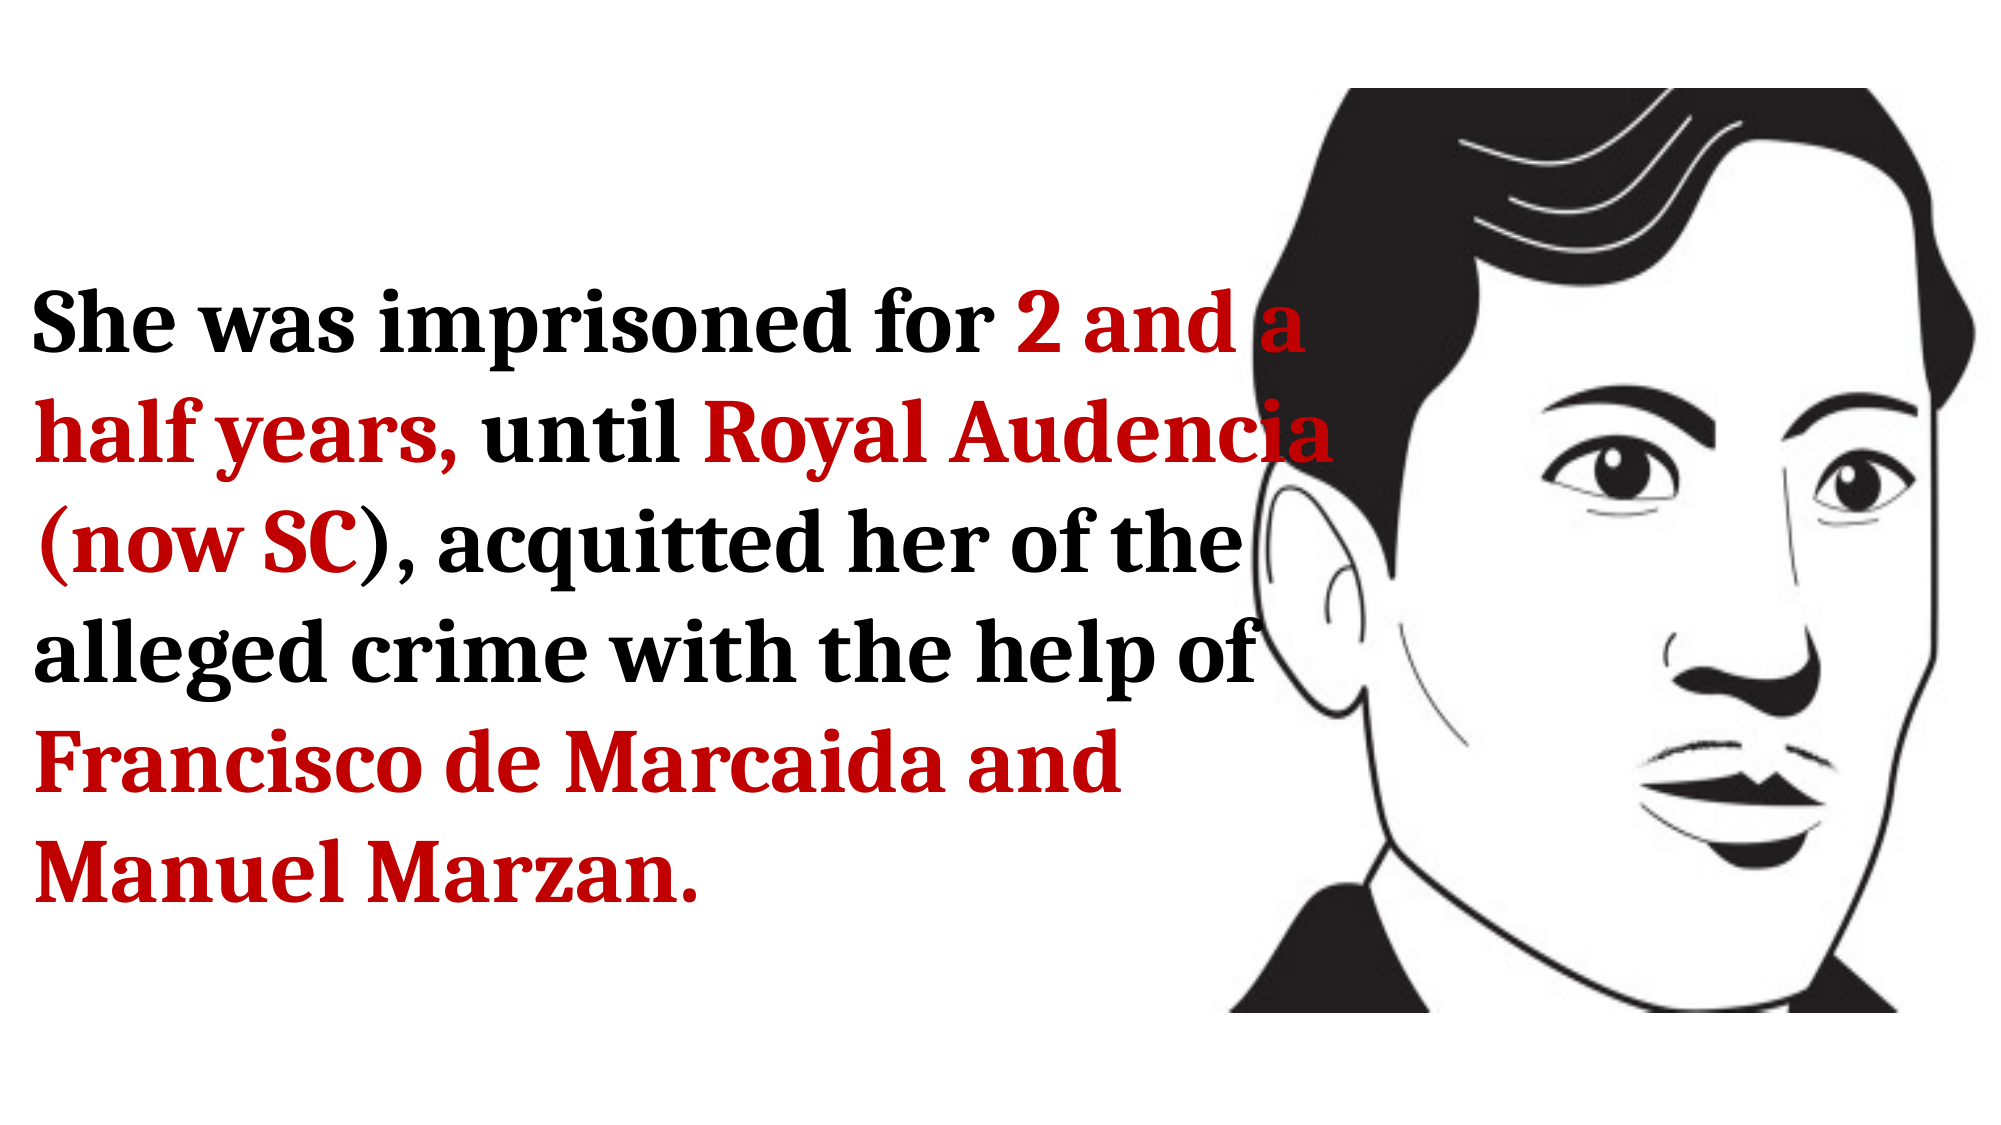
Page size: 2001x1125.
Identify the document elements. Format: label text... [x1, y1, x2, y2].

picture [1212, 88, 2000, 1013]
text_box She was imprisoned for 2 and a half years, until Royal Audencia (now SC), acquitted her of the alleged crime with the help of Francisco de Marcaida and Manuel Marzan. [18, 253, 1212, 929]
